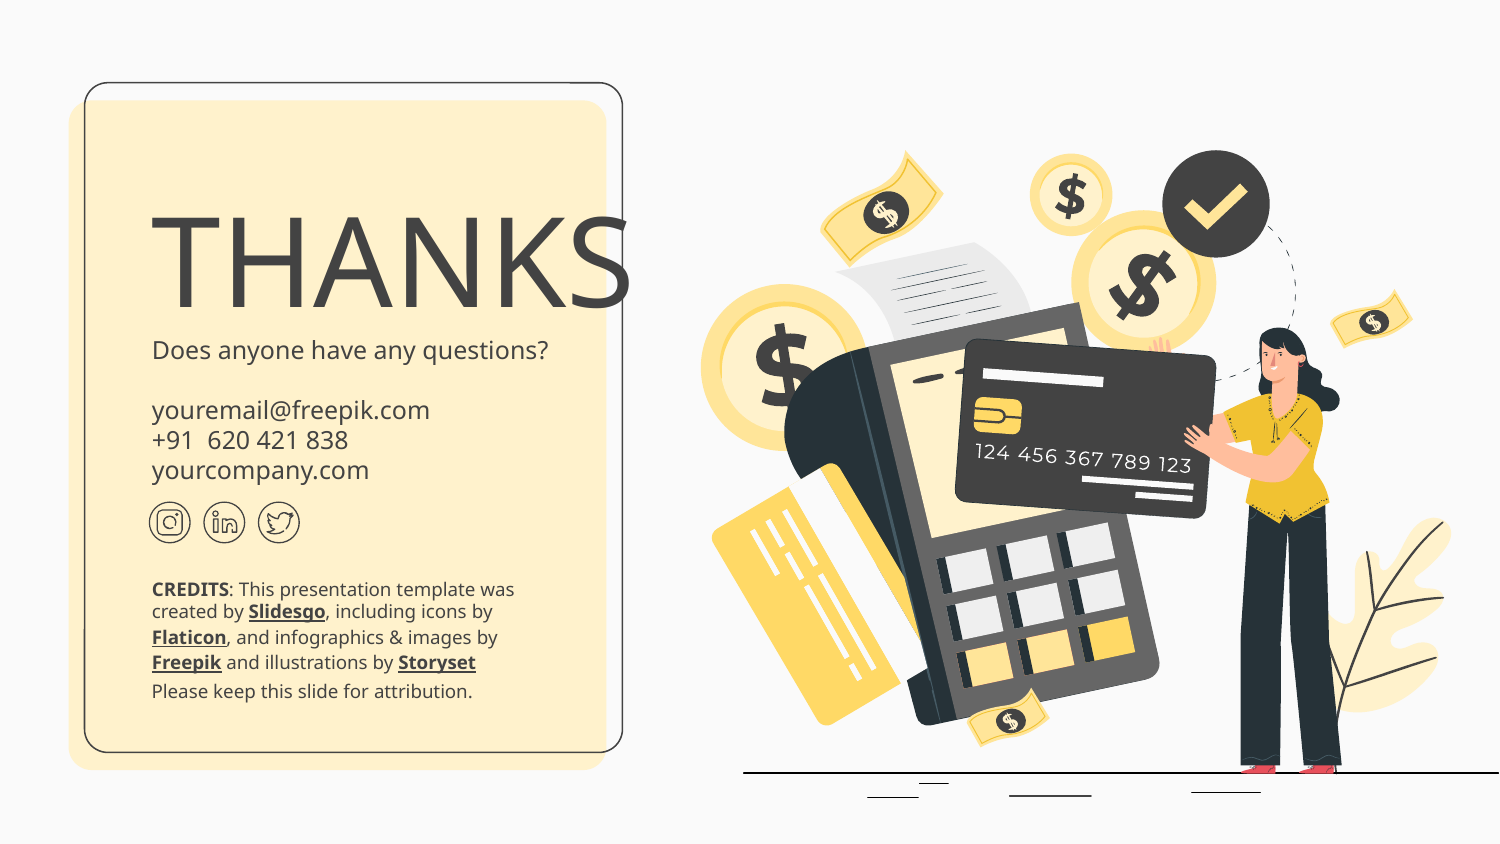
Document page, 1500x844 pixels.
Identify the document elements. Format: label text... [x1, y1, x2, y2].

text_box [816, 149, 945, 249]
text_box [725, 468, 911, 725]
subtitle Does anyone have any questions? youremail@freepik.com +91 620 421 838 yourcompany.com [136, 319, 683, 373]
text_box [743, 772, 1499, 798]
text_box Please keep this slide for attribution. [136, 665, 535, 716]
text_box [257, 501, 301, 544]
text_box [954, 149, 1342, 775]
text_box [1347, 517, 1453, 771]
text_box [1347, 284, 1413, 355]
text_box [148, 501, 192, 544]
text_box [966, 682, 1050, 753]
title THANKS [136, 0, 670, 319]
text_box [203, 501, 246, 544]
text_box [694, 283, 791, 452]
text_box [796, 250, 949, 715]
